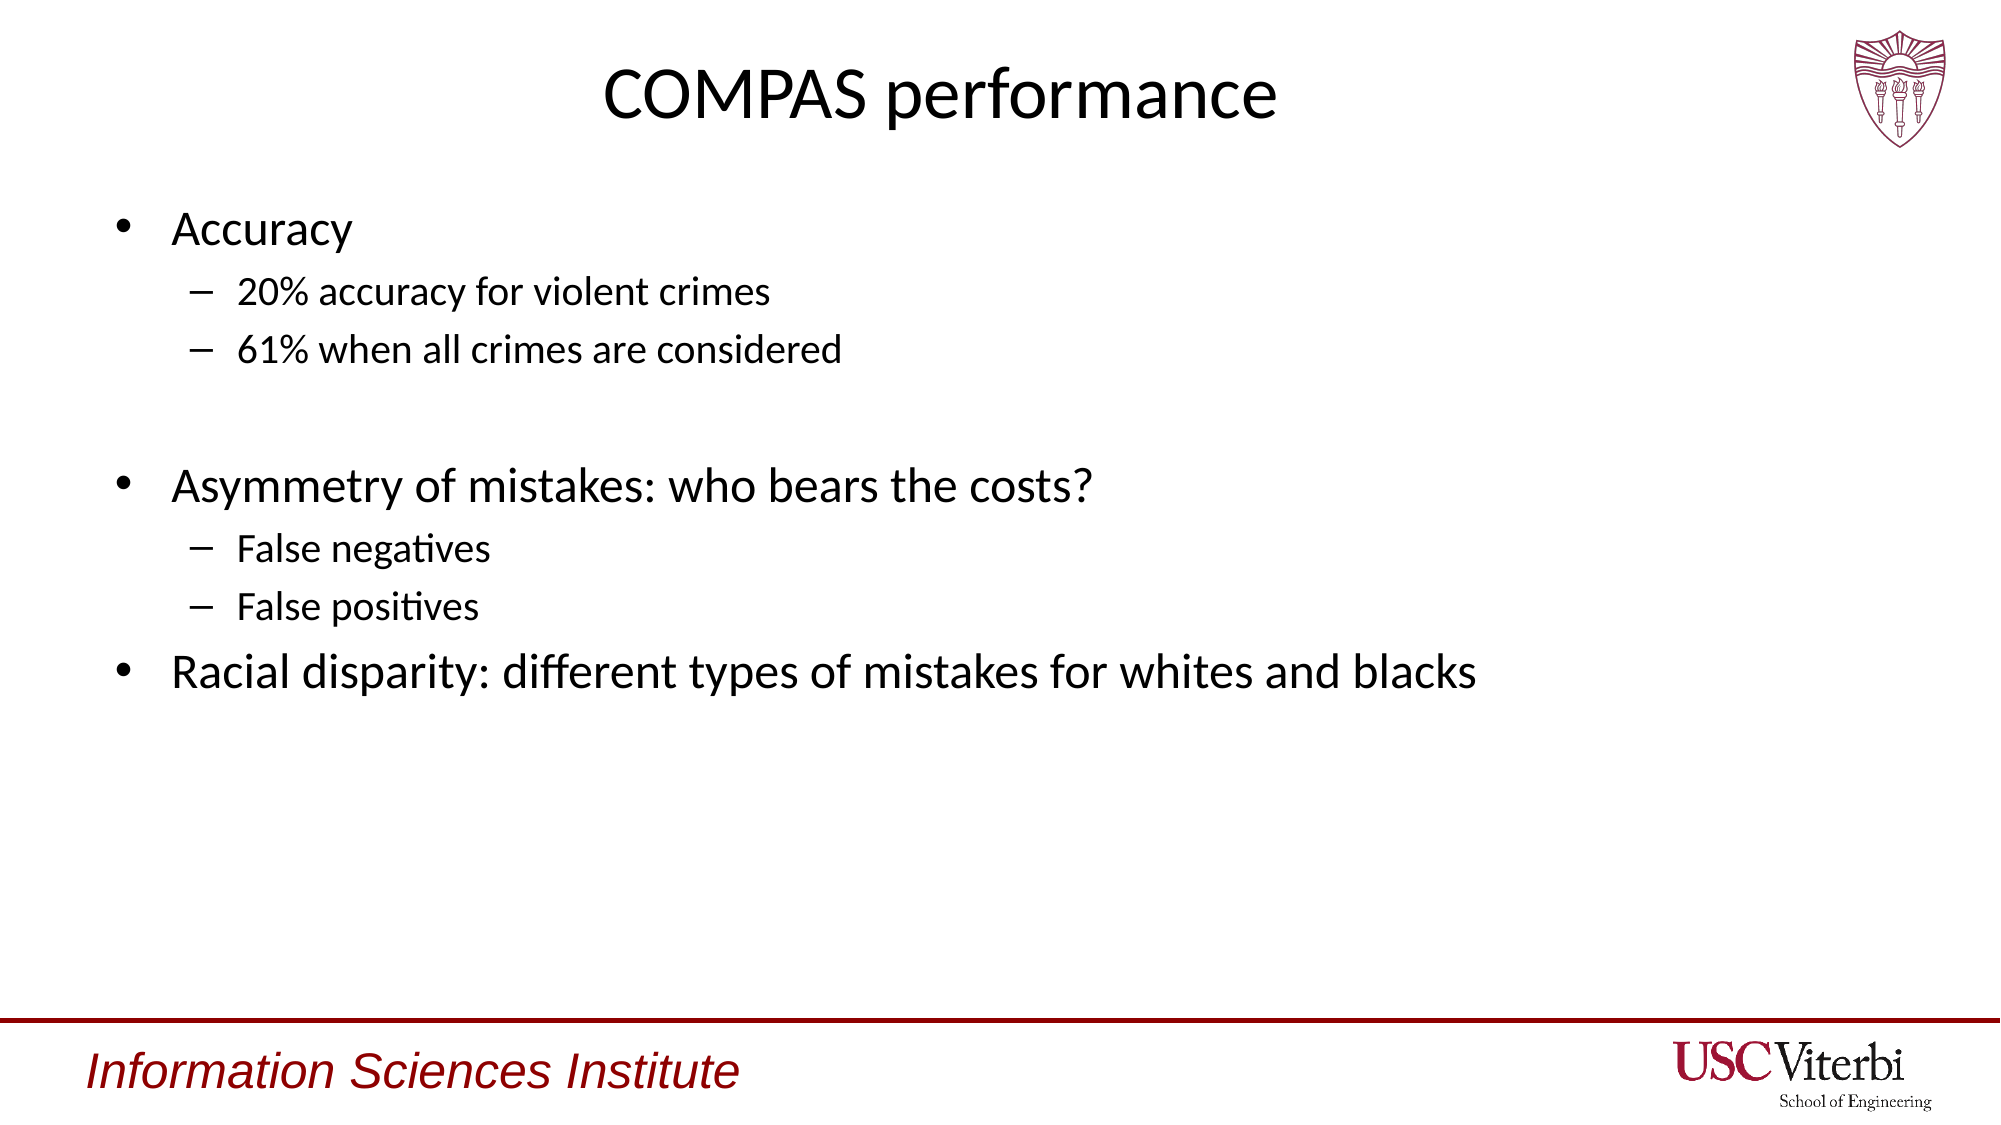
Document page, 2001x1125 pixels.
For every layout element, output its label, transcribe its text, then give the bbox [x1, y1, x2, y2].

list Accuracy 20% accuracy for violent crimes 61% when all crimes are considered Asymmetry of mistakes: who bears the costs? False negatives False positives Racial disparity: different types of mistakes for whites and blacks [99, 187, 1902, 1005]
picture [1824, 13, 1975, 164]
title COMPAS performance [99, 35, 1783, 141]
picture [1641, 1027, 1964, 1118]
